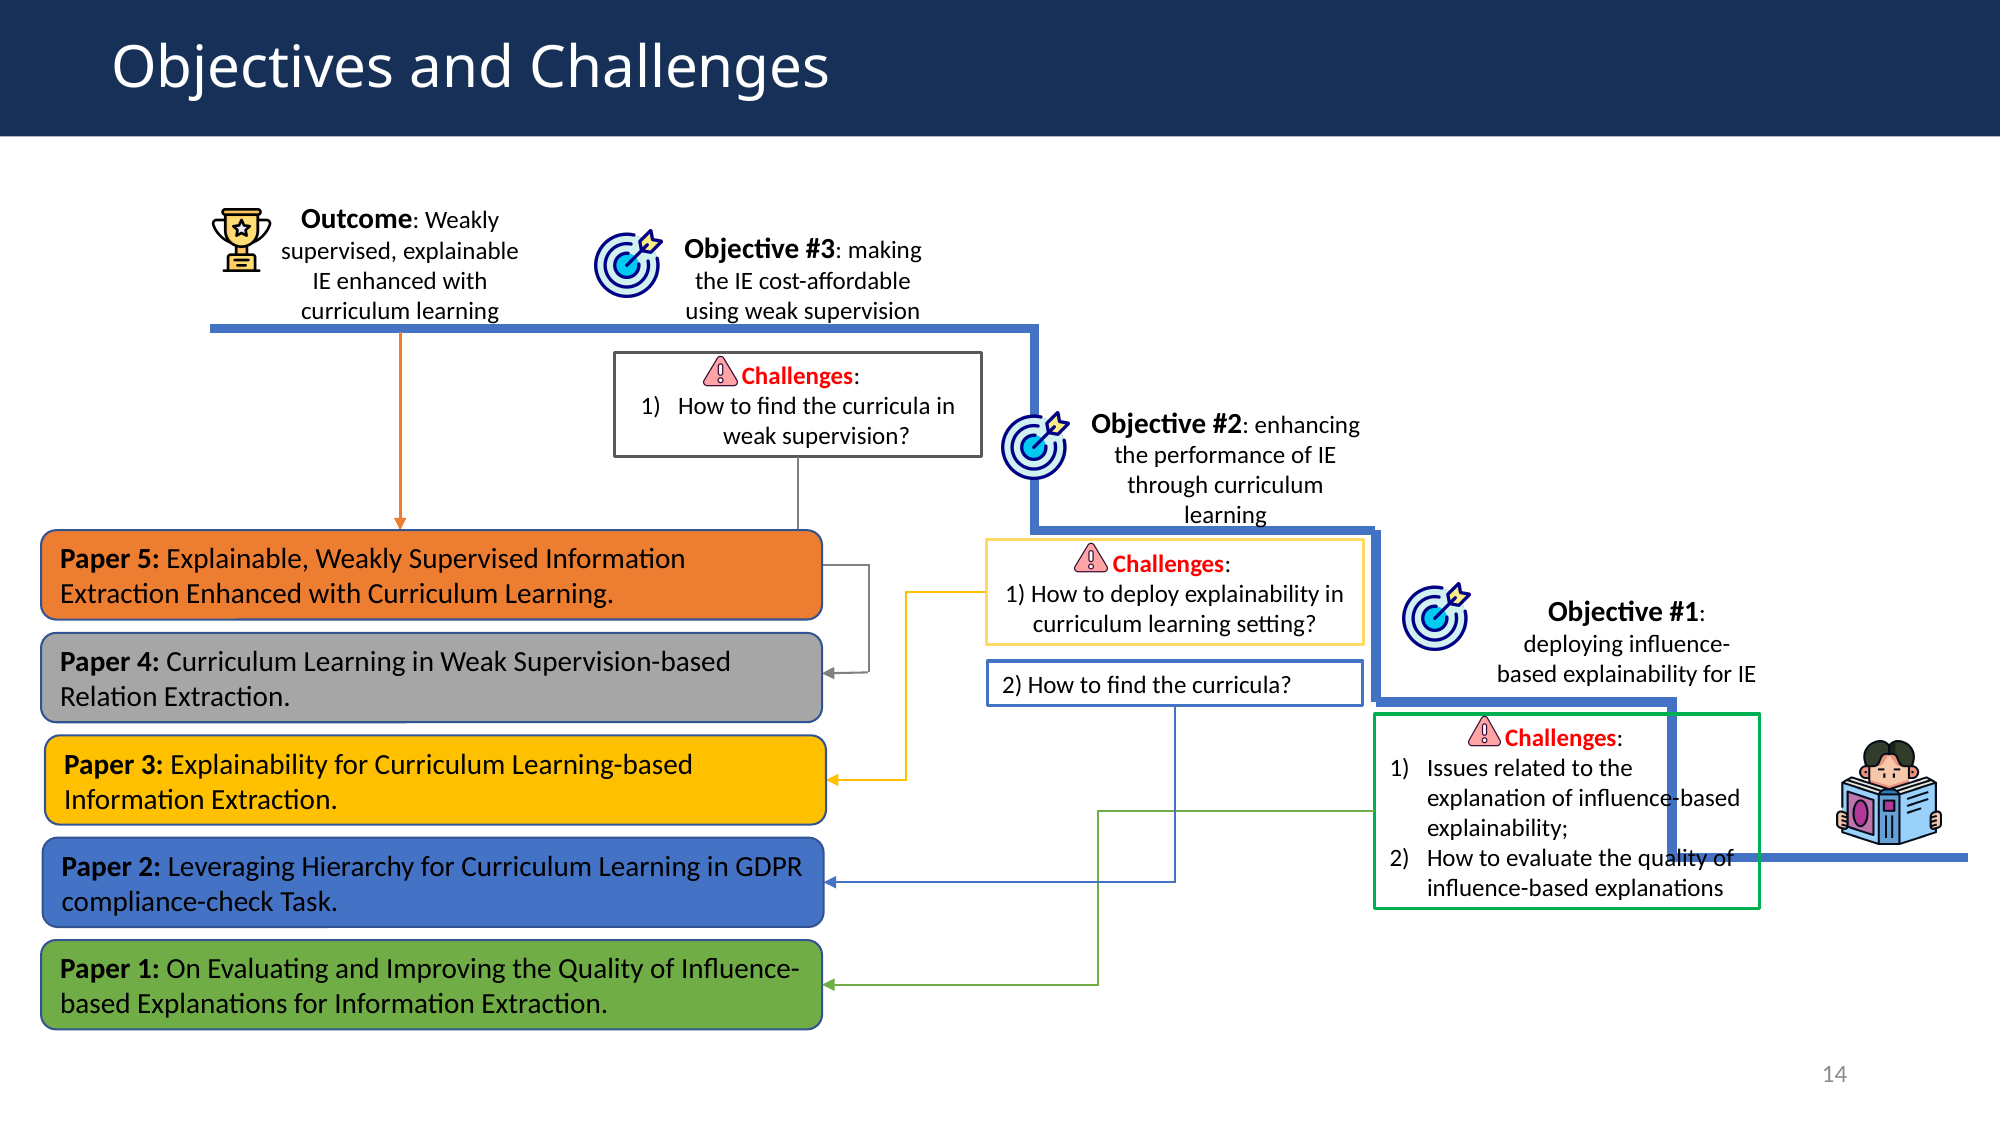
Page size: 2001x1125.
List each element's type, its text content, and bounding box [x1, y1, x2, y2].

picture [1836, 740, 1942, 845]
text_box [822, 812, 1375, 985]
picture [1468, 714, 1501, 748]
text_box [911, 618, 1088, 970]
text_box Paper 5: Explainable, Weakly Supervised Information Extraction Enhanced with Curriculum Learning. [40, 529, 824, 621]
picture [1402, 582, 1471, 651]
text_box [726, 529, 941, 601]
text_box Paper 2: Leveraging Hierarchy for Curriculum Learning in GDPR compliance-check Task. [41, 836, 822, 929]
text_box Paper 3: Explainability for Curriculum Learning-based Information Extraction. [43, 734, 828, 826]
picture [209, 208, 274, 272]
picture [1074, 541, 1108, 574]
picture [594, 229, 663, 298]
text_box Paper 4: Curriculum Learning in Weak Supervision-based Relation Extraction. [40, 631, 824, 724]
picture [1001, 411, 1070, 480]
text_box Challenges: 1) How to deploy explainability in curriculum learning setting? [986, 539, 1364, 645]
text_box Objective #2: enhancing the performance of IE through curriculum learning [1074, 531, 1375, 537]
text_box Paper 1: On Evaluating and Improving the Quality of Influence-based Explanations for Information Extraction. [40, 939, 824, 1031]
text_box Challenges: How to find the curricula in weak supervision? [614, 352, 694, 457]
picture [703, 354, 738, 388]
text_box Objective #1: deploying influence-based explainability for IE [1482, 585, 1773, 695]
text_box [1375, 702, 1968, 858]
title Objectives and Challenges [96, 0, 1951, 137]
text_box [694, 328, 1375, 531]
text_box 2) How to find the curricula? [1088, 661, 1363, 706]
text_box Challenges: Issues related to the explanation of influence-based explainability; How to evaluate the quality of influence-based explanations [1375, 858, 1760, 909]
text_box Objective #3: making the IE cost-affordable using weak supervision [662, 222, 944, 328]
text_box Outcome: Weakly supervised, explainable IE enhanced with curriculum learning [259, 192, 541, 328]
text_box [826, 592, 987, 780]
slide_number 14 [1412, 1042, 1863, 1103]
